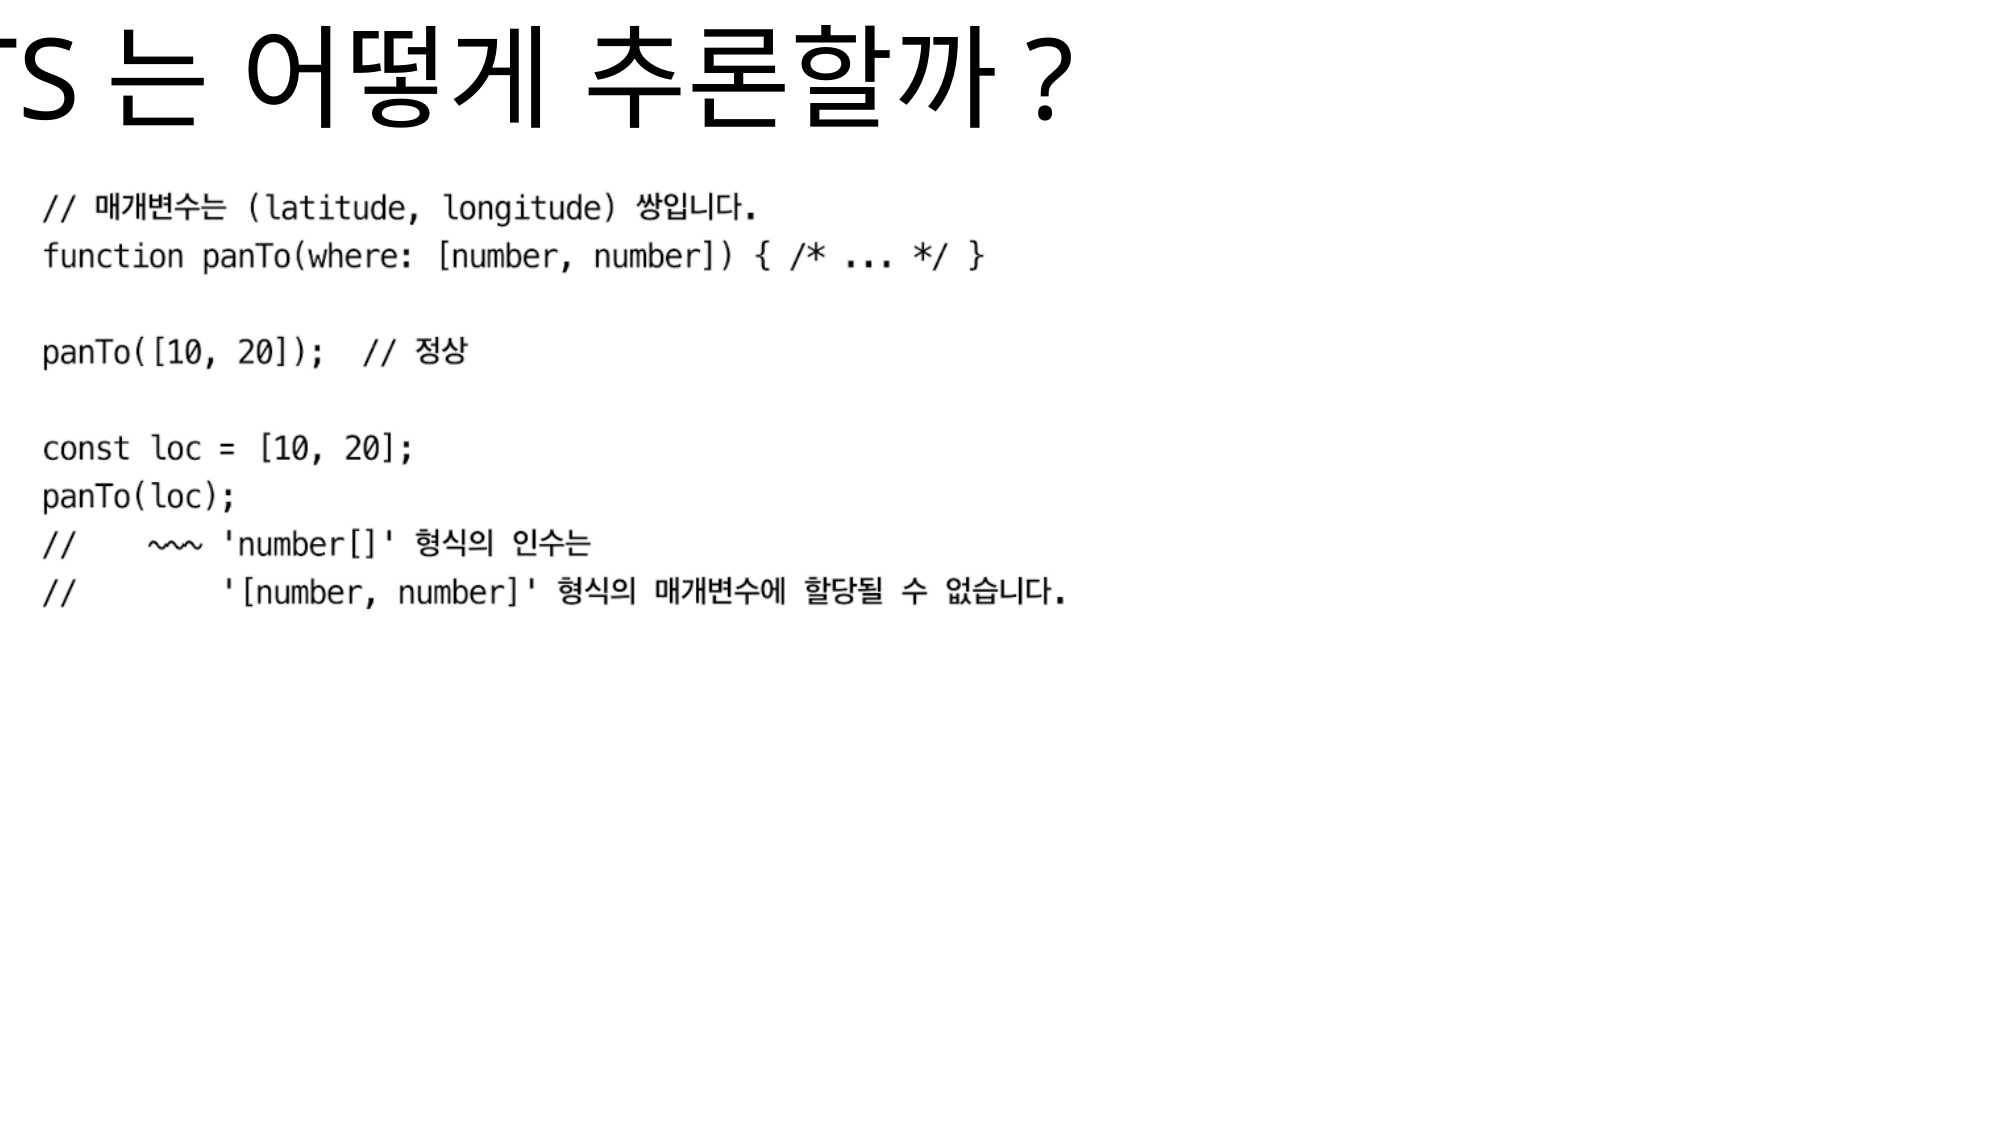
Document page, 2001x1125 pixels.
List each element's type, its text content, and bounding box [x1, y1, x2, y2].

picture [26, 151, 1206, 642]
text_box TS는 어떻게 추론할까? [0, 0, 1089, 150]
